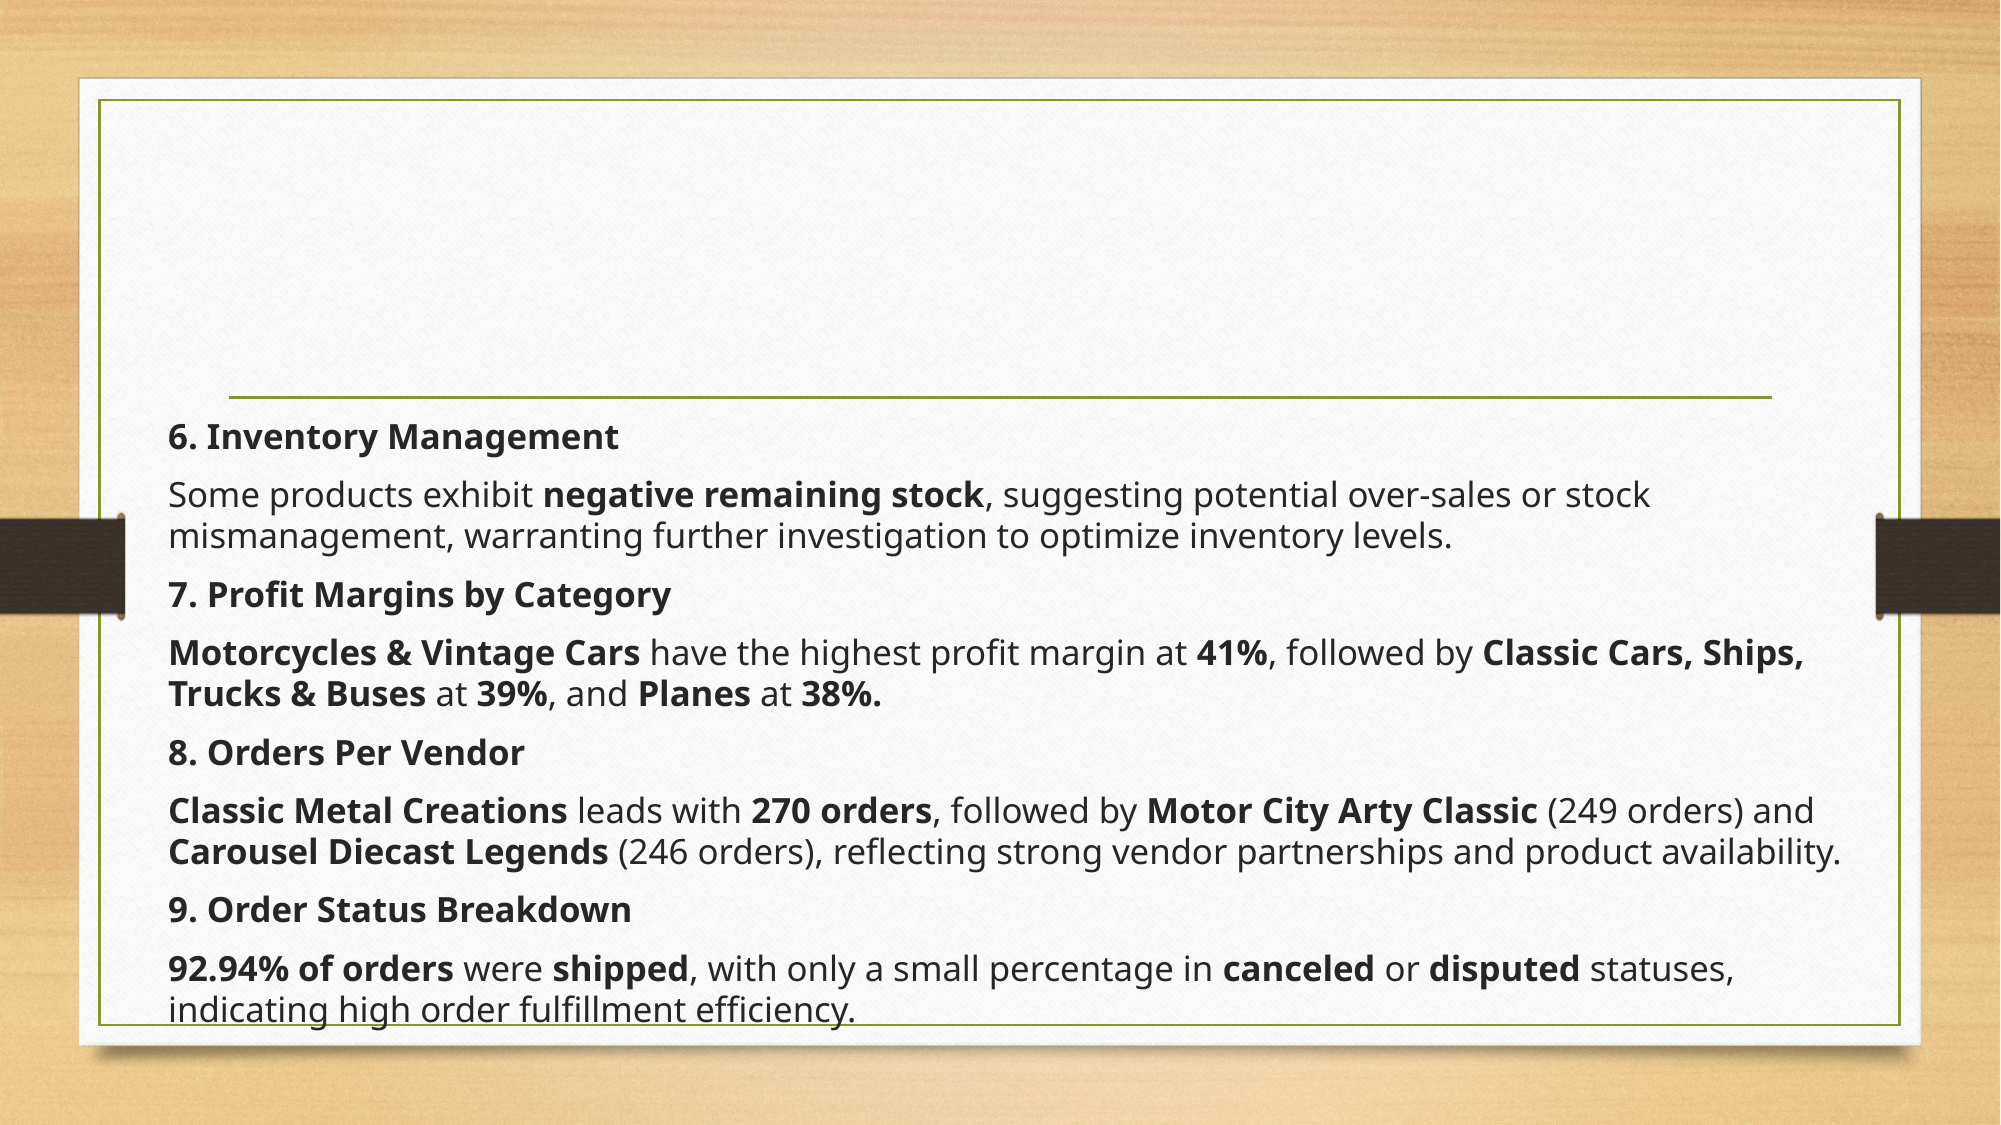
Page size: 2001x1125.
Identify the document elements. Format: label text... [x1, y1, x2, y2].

list 6. Inventory Management Some products exhibit negative remaining stock, suggesting potential over-sales or stock mismanagement, warranting further investigation to optimize inventory levels. 7. Profit Margins by Category Motorcycles & Vintage Cars have the highest profit margin at 41%, followed by Classic Cars, Ships, Trucks & Buses at 39%, and Planes at 38%. 8. Orders Per Vendor Classic Metal Creations leads with 270 orders, followed by Motor City Arty Classic (249 orders) and Carousel Diecast Legends (246 orders), reflecting strong vendor partnerships and product availability. 9. Order Status Breakdown 92.94% of orders were shipped, with only a small percentage in canceled or disputed statuses, indicating high order fulfillment efficiency. [153, 406, 1874, 1068]
picture [0, 0, 2001, 1125]
